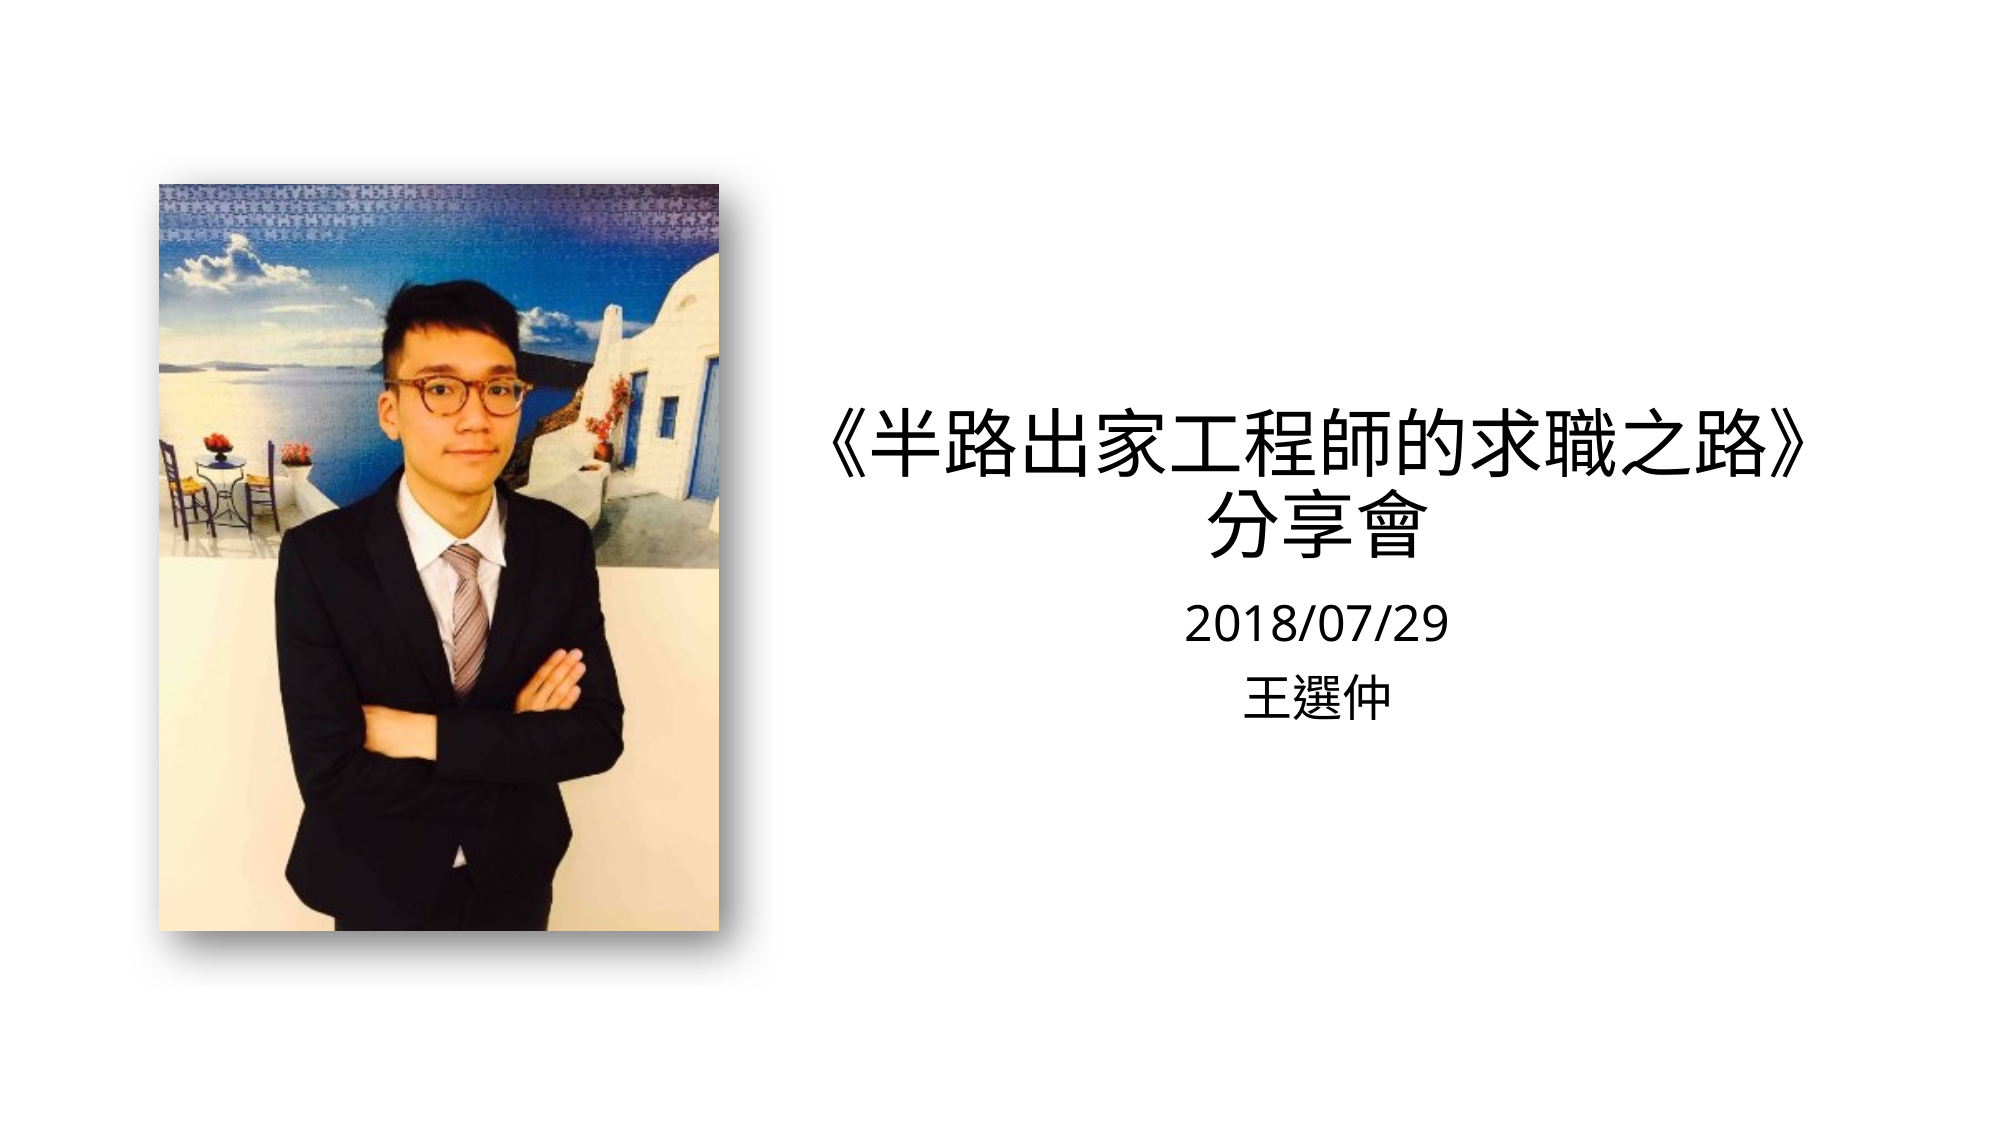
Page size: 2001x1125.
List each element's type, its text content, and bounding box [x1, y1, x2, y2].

table_cell iThome鐵人競賽 - AI & Machine Learning組 [753, 212, 758, 576]
title 《半路出家工程師的求職之路》 分享會 [753, 184, 1884, 576]
subtitle 2018/07/29 王選仲 [884, 590, 1750, 863]
picture [159, 184, 719, 931]
